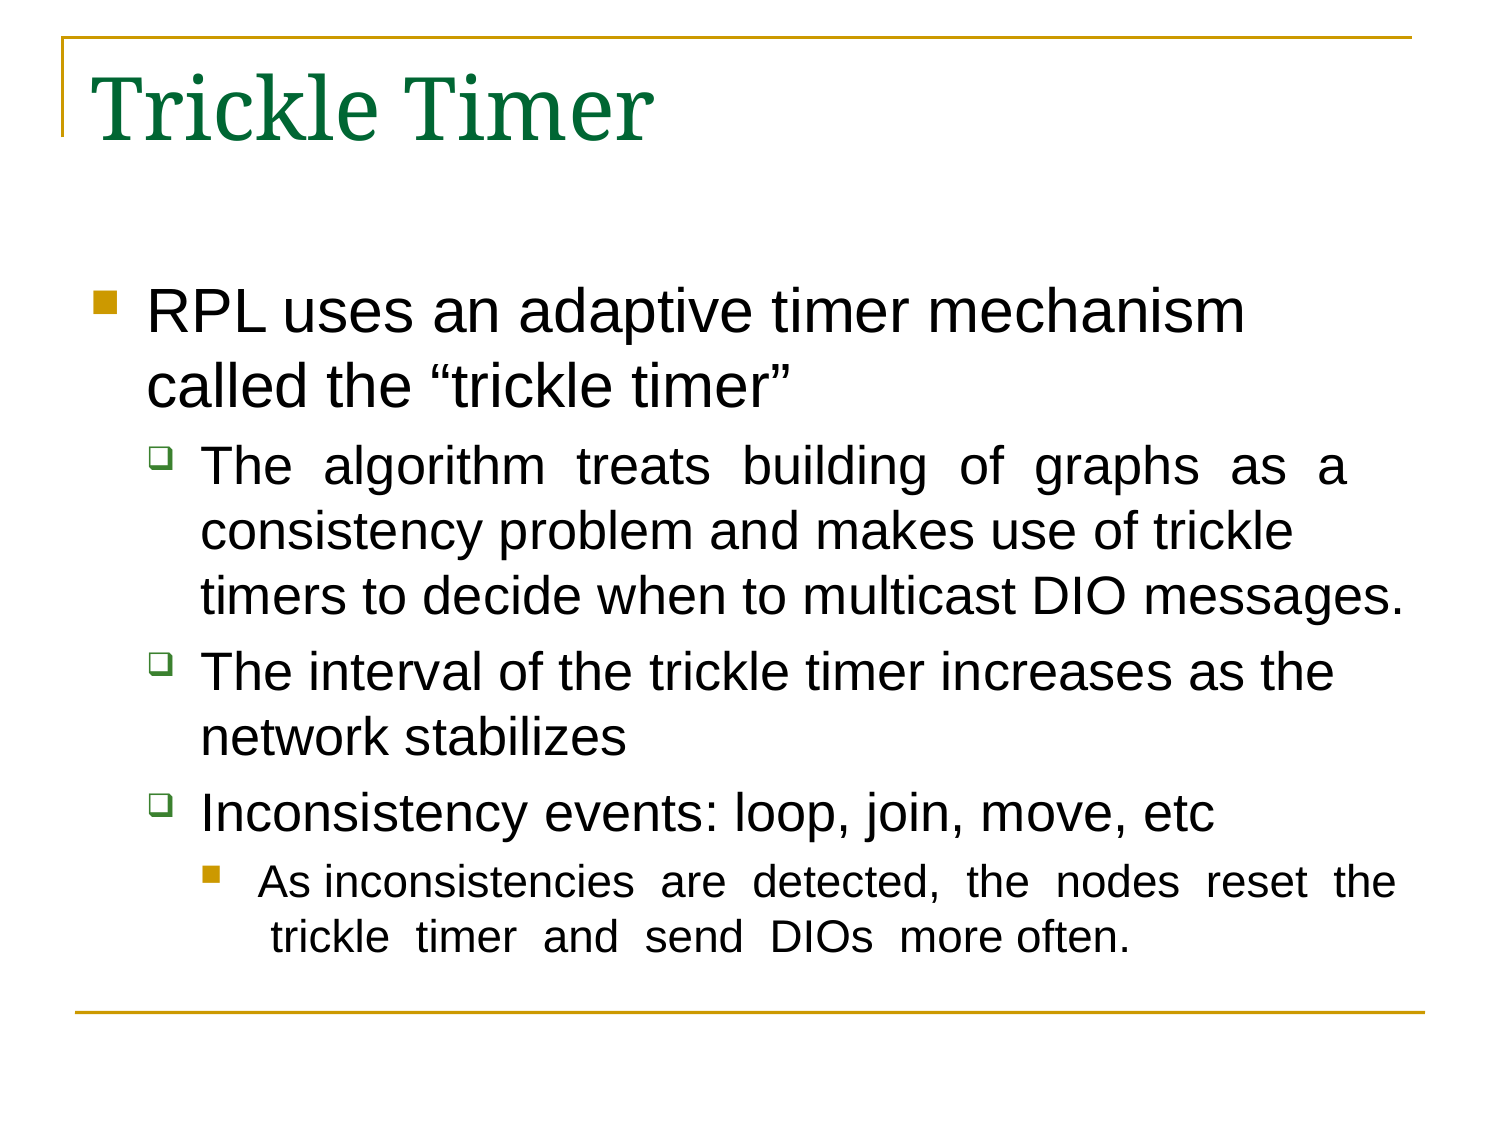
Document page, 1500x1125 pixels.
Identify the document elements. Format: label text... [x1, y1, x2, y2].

list RPL uses an adaptive timer mechanism called the “trickle timer” The algorithm treats building of graphs as a consistency problem and makes use of trickle timers to decide when to multicast DIO messages. The interval of the trickle timer increases as the network stabilizes Inconsistency events: loop, join, move, etc As inconsistencies are detected, the nodes reset the trickle timer and send DIOs more often. [75, 262, 1425, 1006]
title Trickle Timer [75, 45, 1425, 233]
